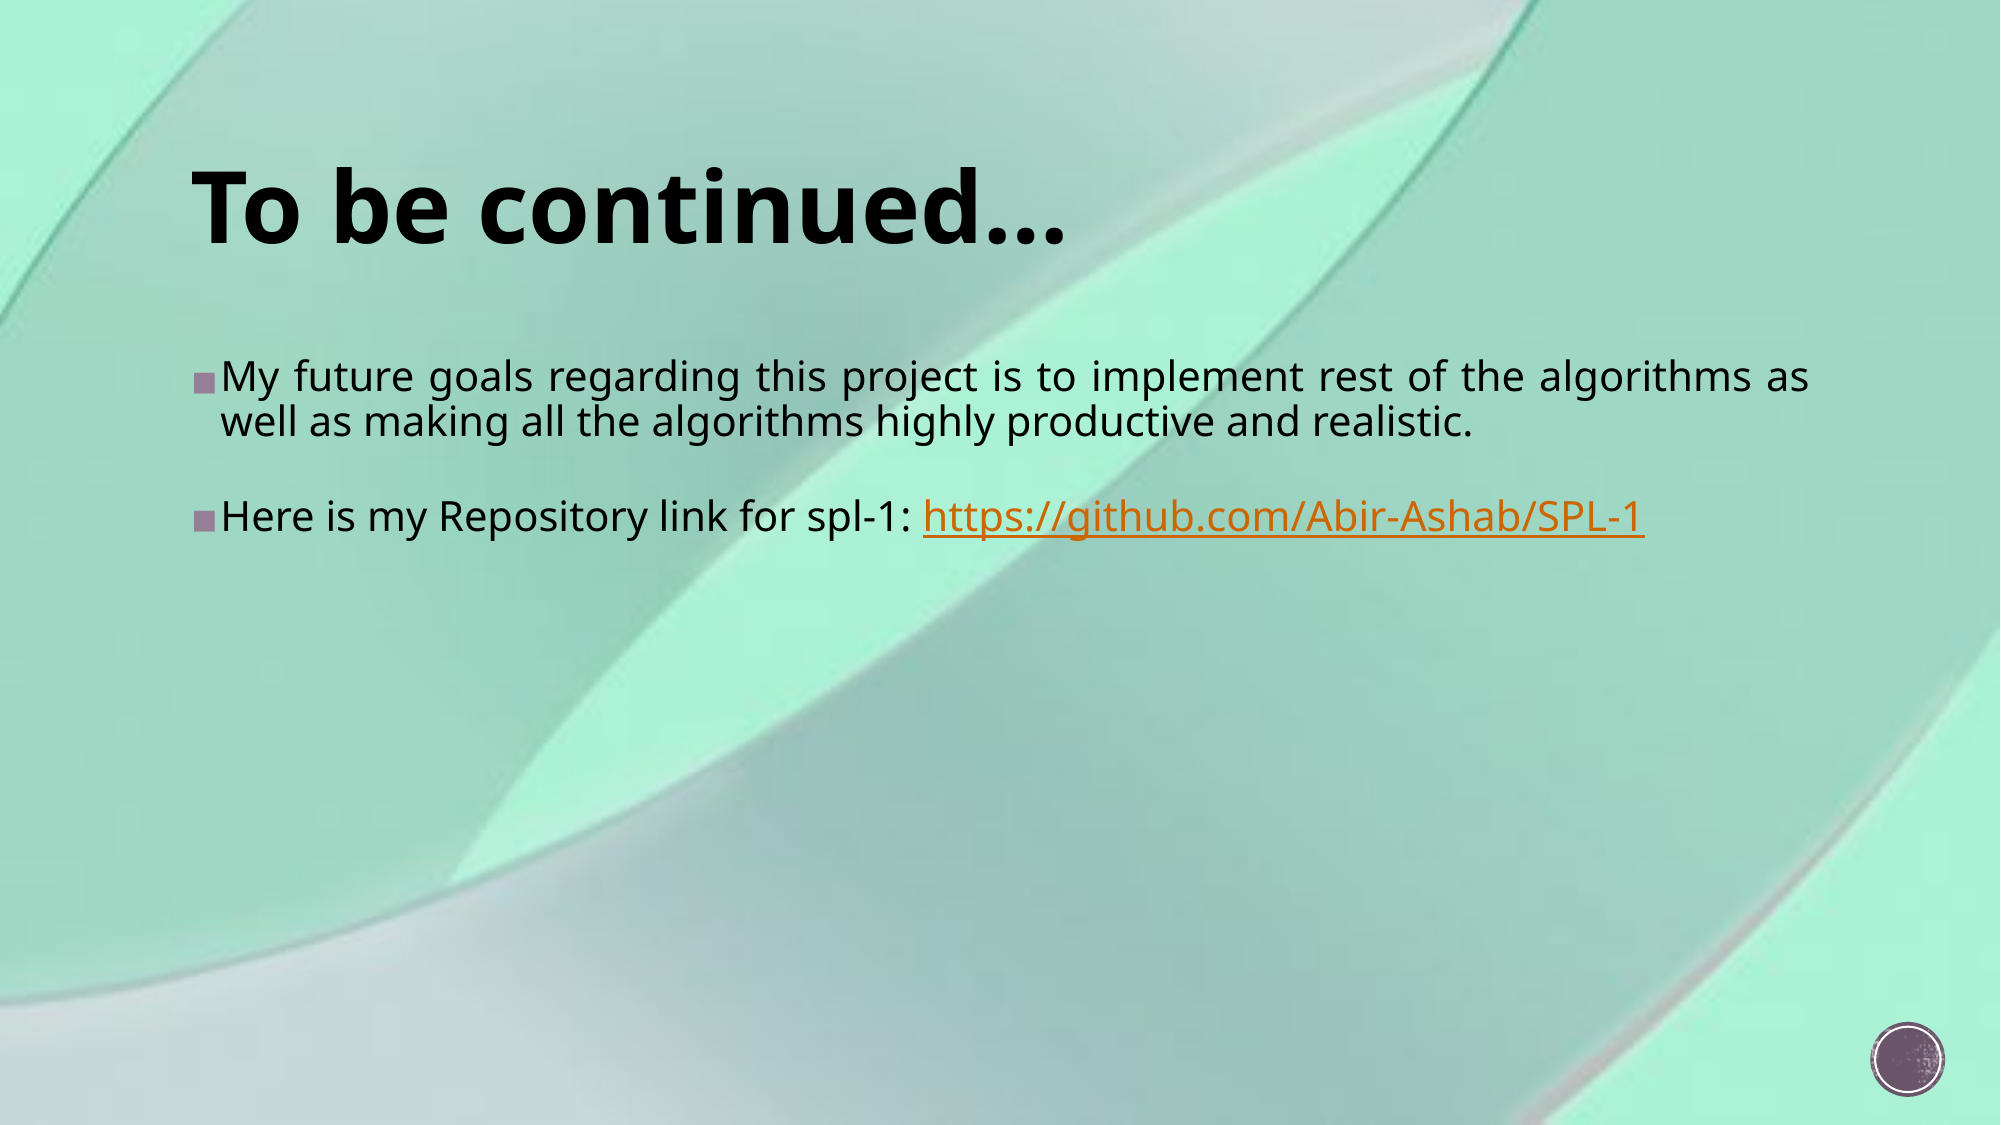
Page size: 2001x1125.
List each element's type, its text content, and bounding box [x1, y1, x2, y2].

picture [0, 0, 2001, 1125]
title To be continued… [175, 79, 1826, 344]
list My future goals regarding this project is to implement rest of the algorithms as well as making all the algorithms highly productive and realistic. Here is my Repository link for spl-1: https://github.com/Abir-Ashab/SPL-1 [175, 348, 1826, 1013]
